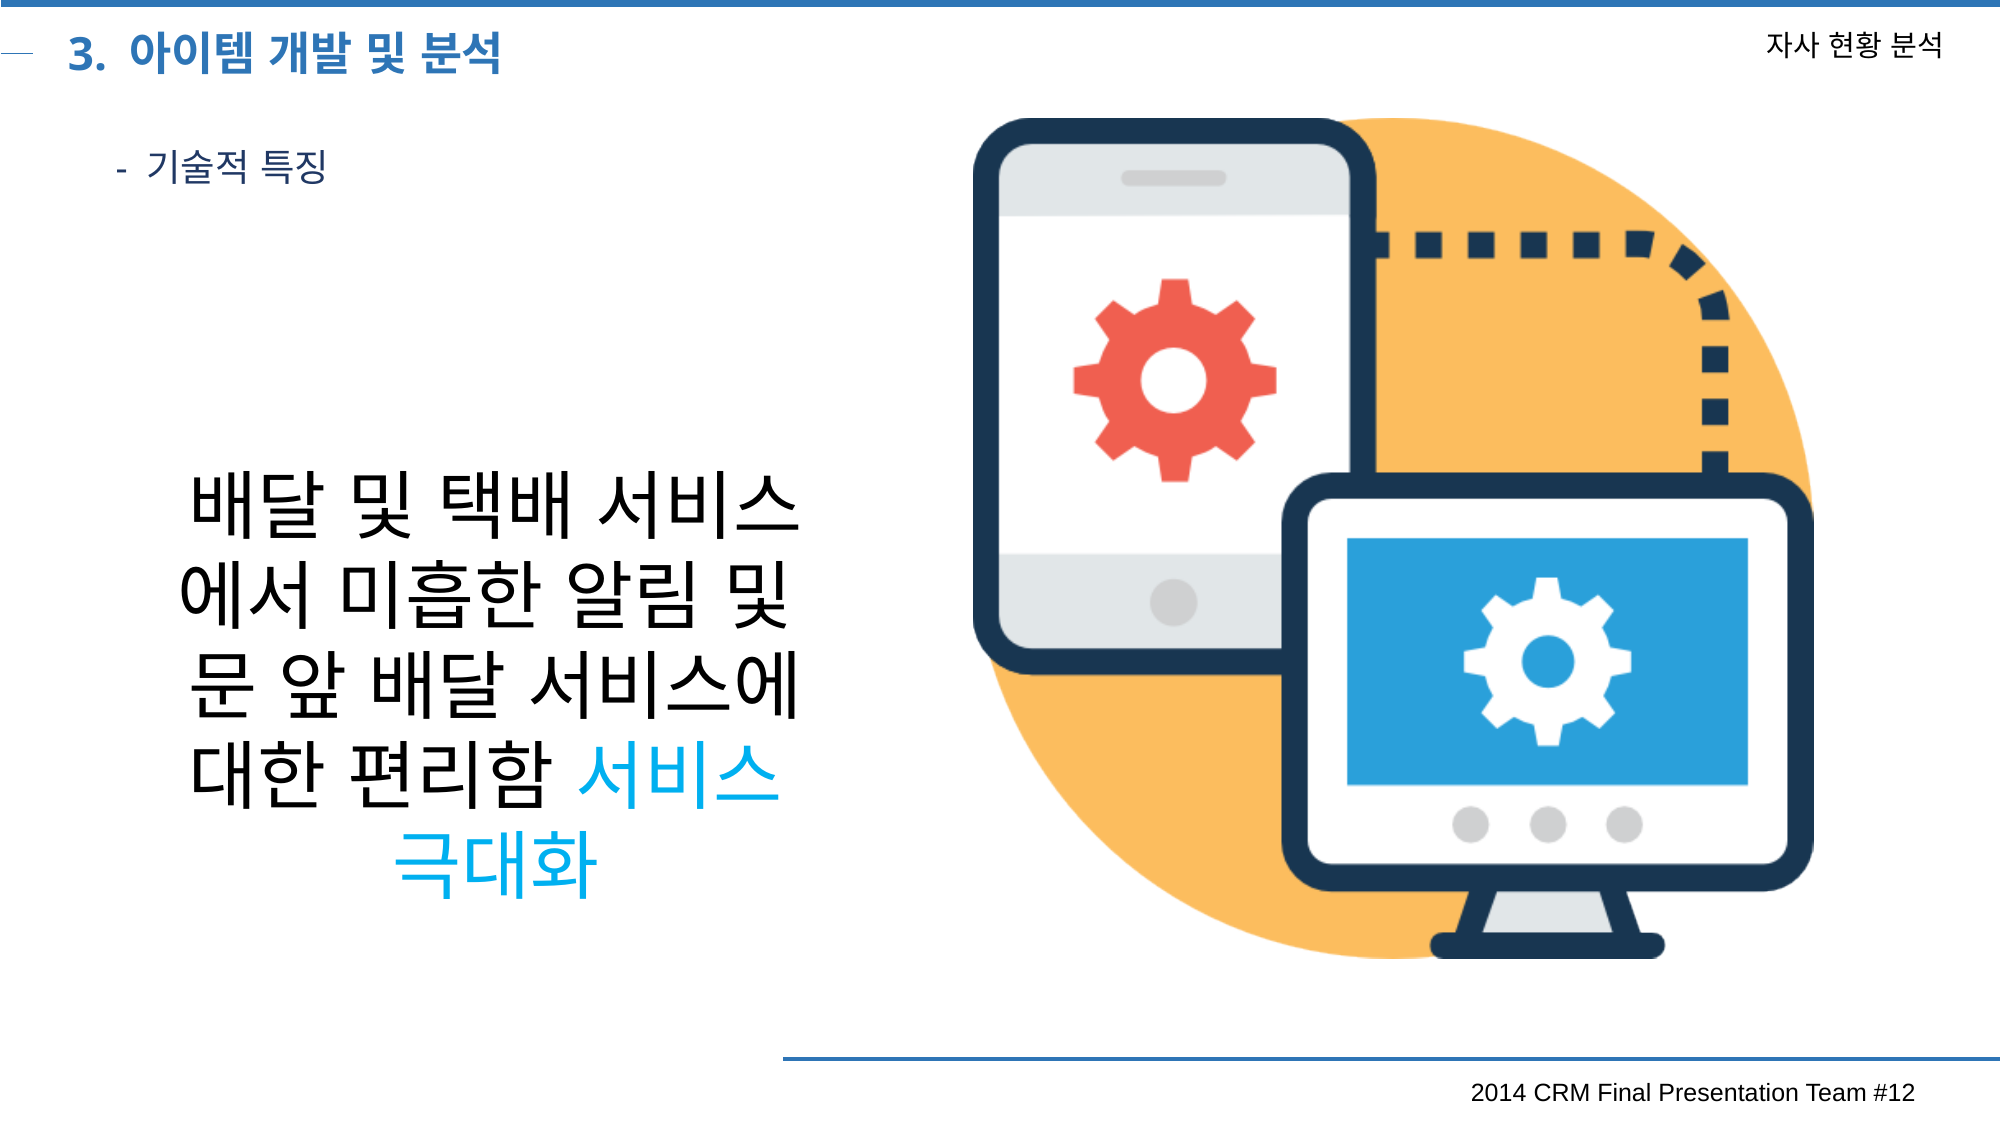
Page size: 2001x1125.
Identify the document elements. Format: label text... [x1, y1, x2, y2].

text_box 2014 CRM Final Presentation Team #12 [1407, 1068, 1980, 1114]
text_box 배달 및 택배 서비스 에서 미흡한 알림 및 문 앞 배달 서비스에 대한 편리함 서비스 극대화 [69, 451, 923, 917]
text_box 3. 아이템 개발 및 분석 [53, 17, 972, 88]
picture [973, 118, 1814, 959]
text_box 자사 현황 분석 [1751, 19, 2000, 70]
text_box - 기술적 특징 [100, 136, 973, 197]
